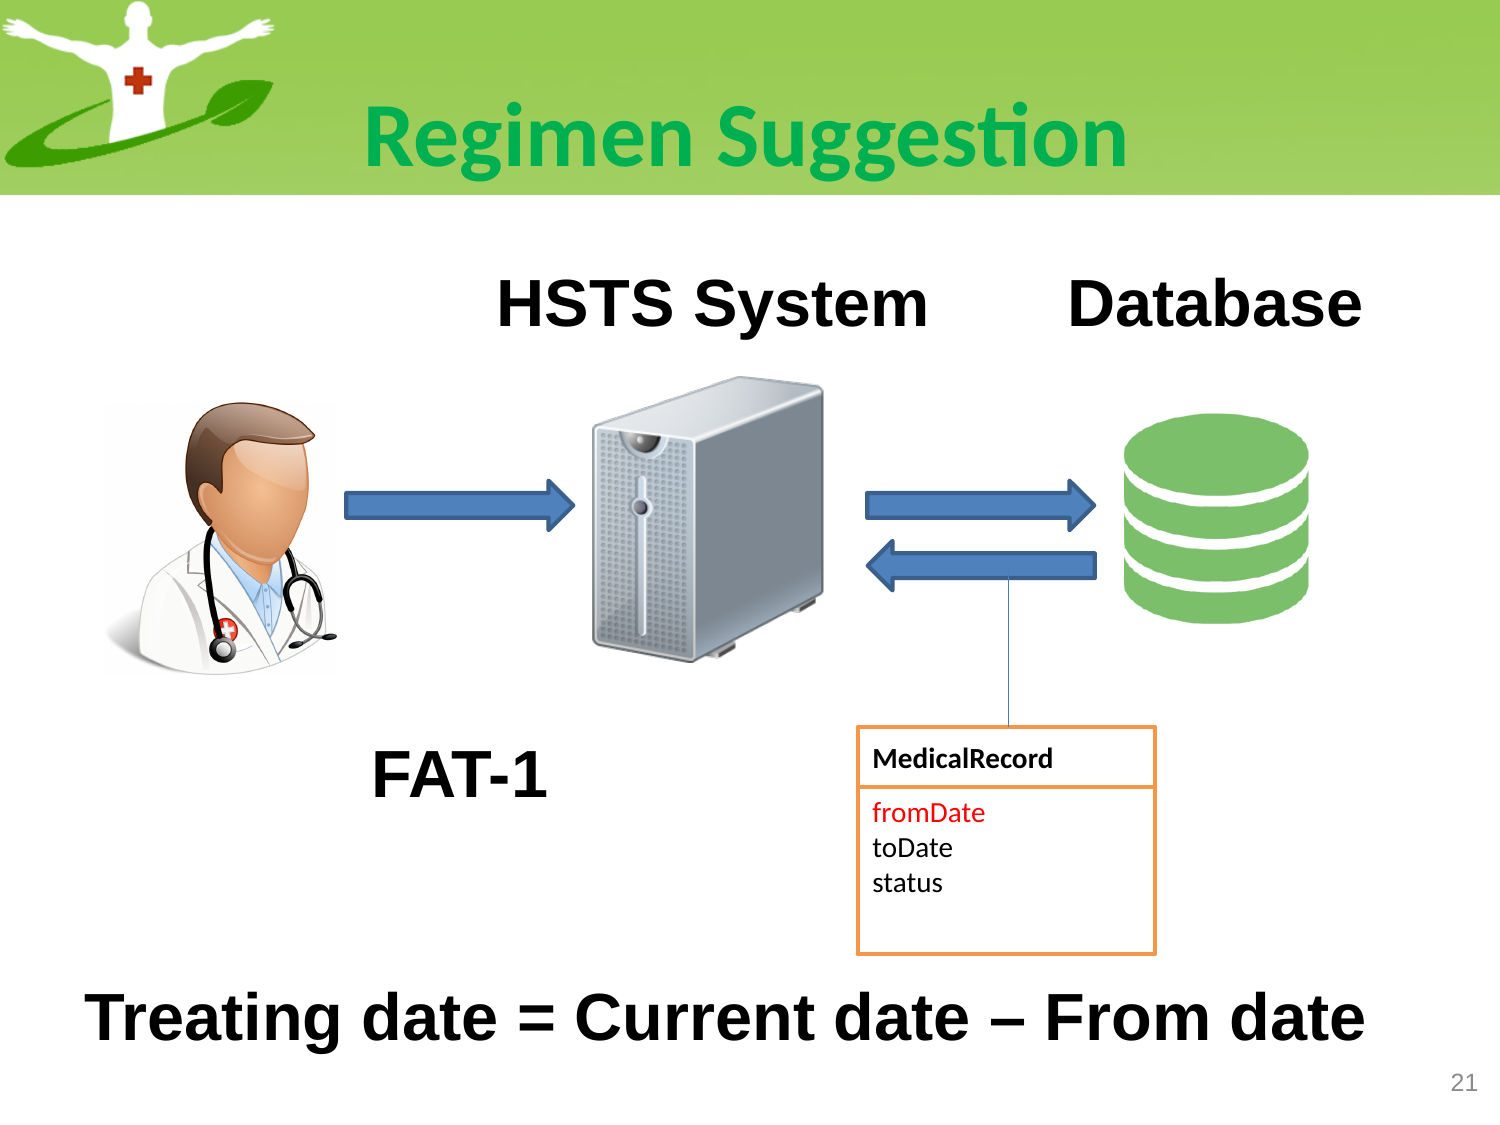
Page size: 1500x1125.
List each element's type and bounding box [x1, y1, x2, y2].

picture [0, 0, 1500, 1125]
text_box [857, 727, 1156, 955]
